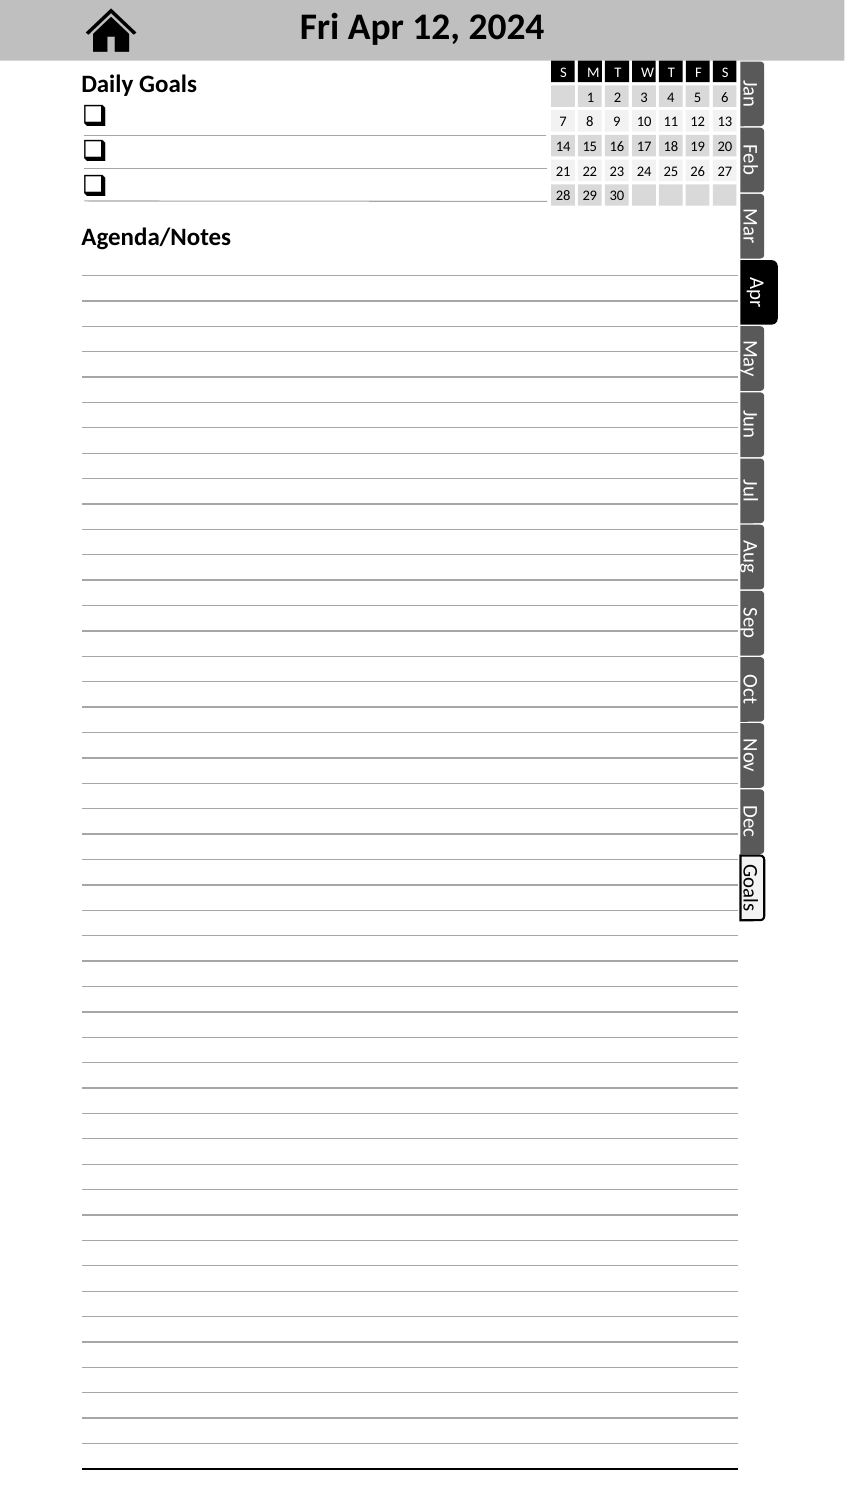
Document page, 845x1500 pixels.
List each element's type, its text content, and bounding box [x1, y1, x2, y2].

picture [82, 1, 140, 59]
list Fri Apr 12, 2024 [190, 0, 655, 61]
